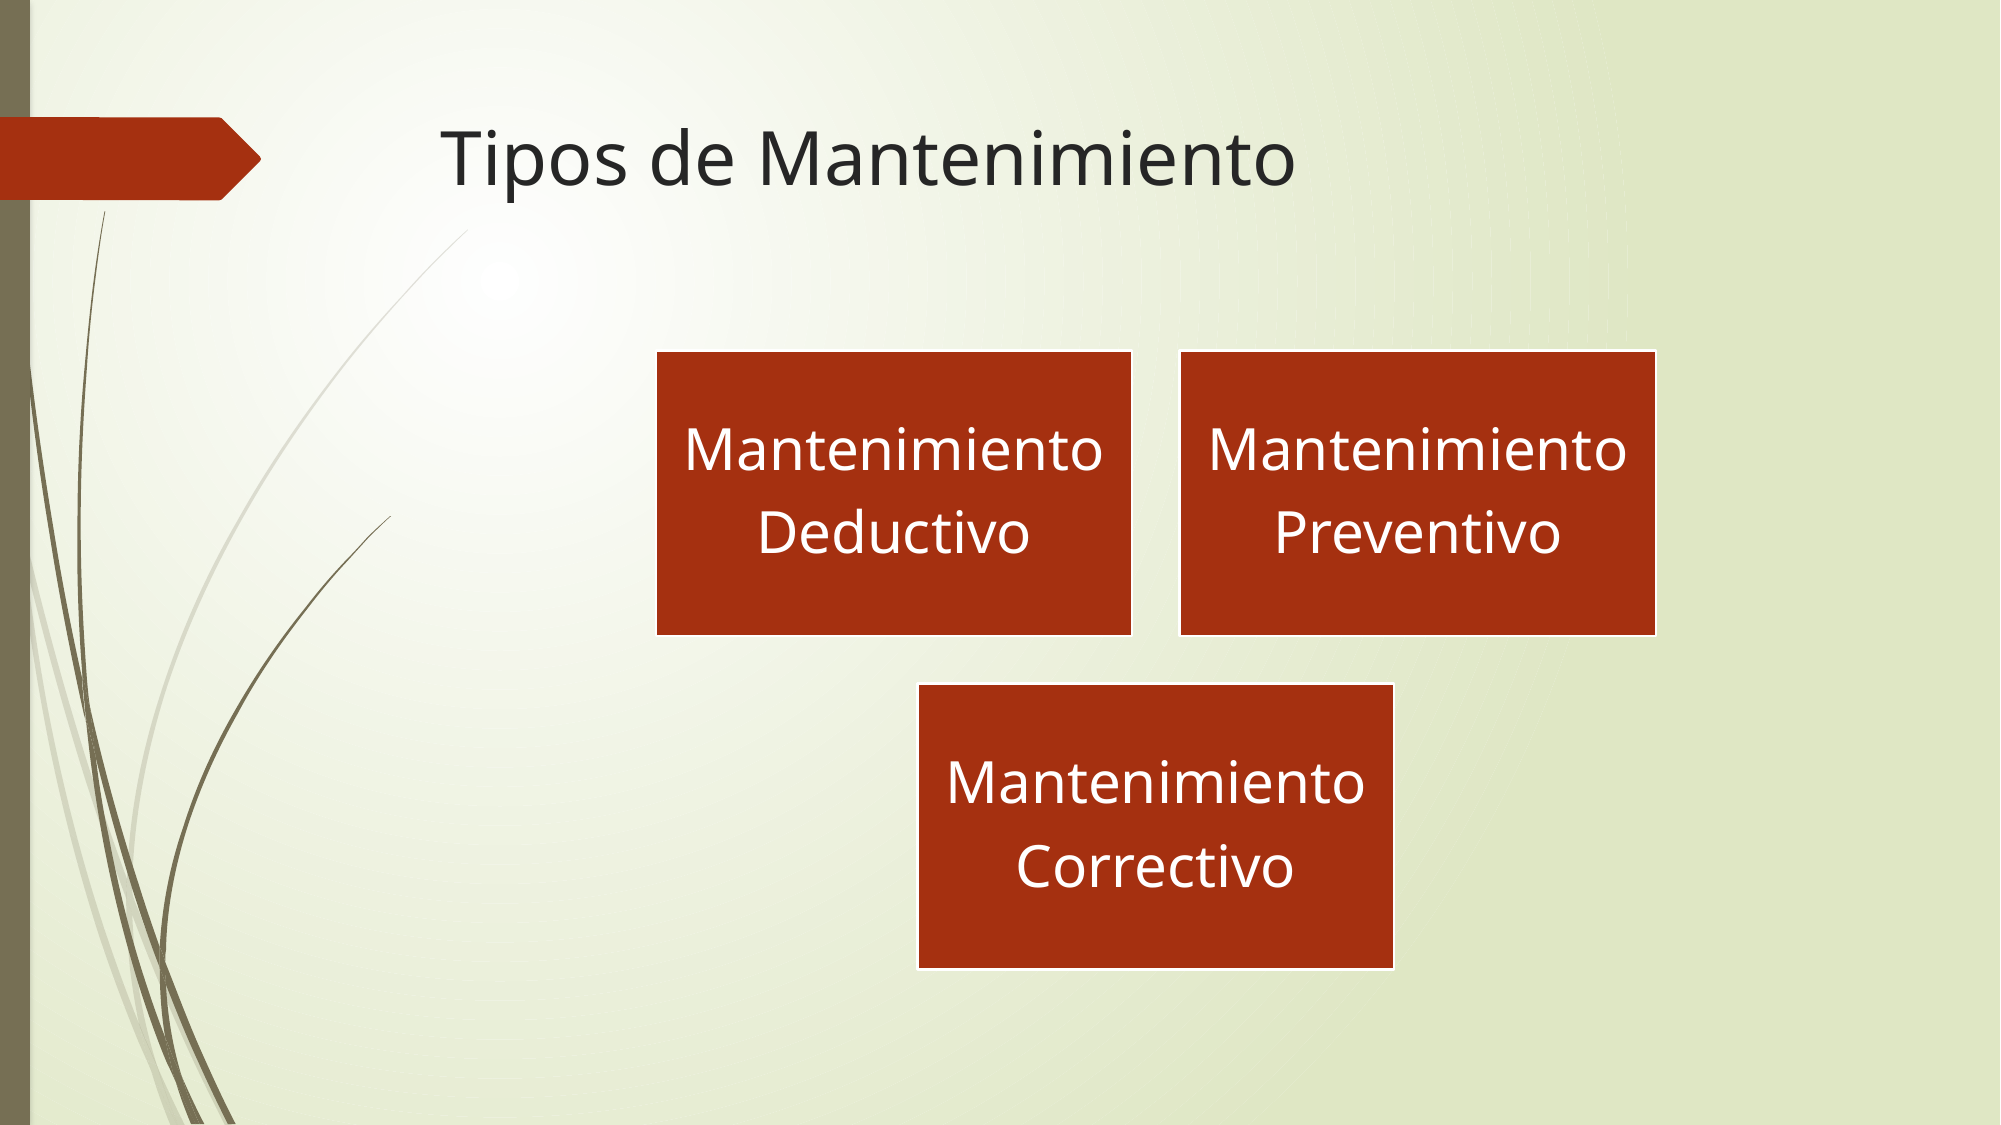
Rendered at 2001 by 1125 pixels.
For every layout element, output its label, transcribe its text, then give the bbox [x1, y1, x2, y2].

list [424, 349, 1888, 971]
title Tipos de Mantenimiento [425, 102, 1888, 313]
